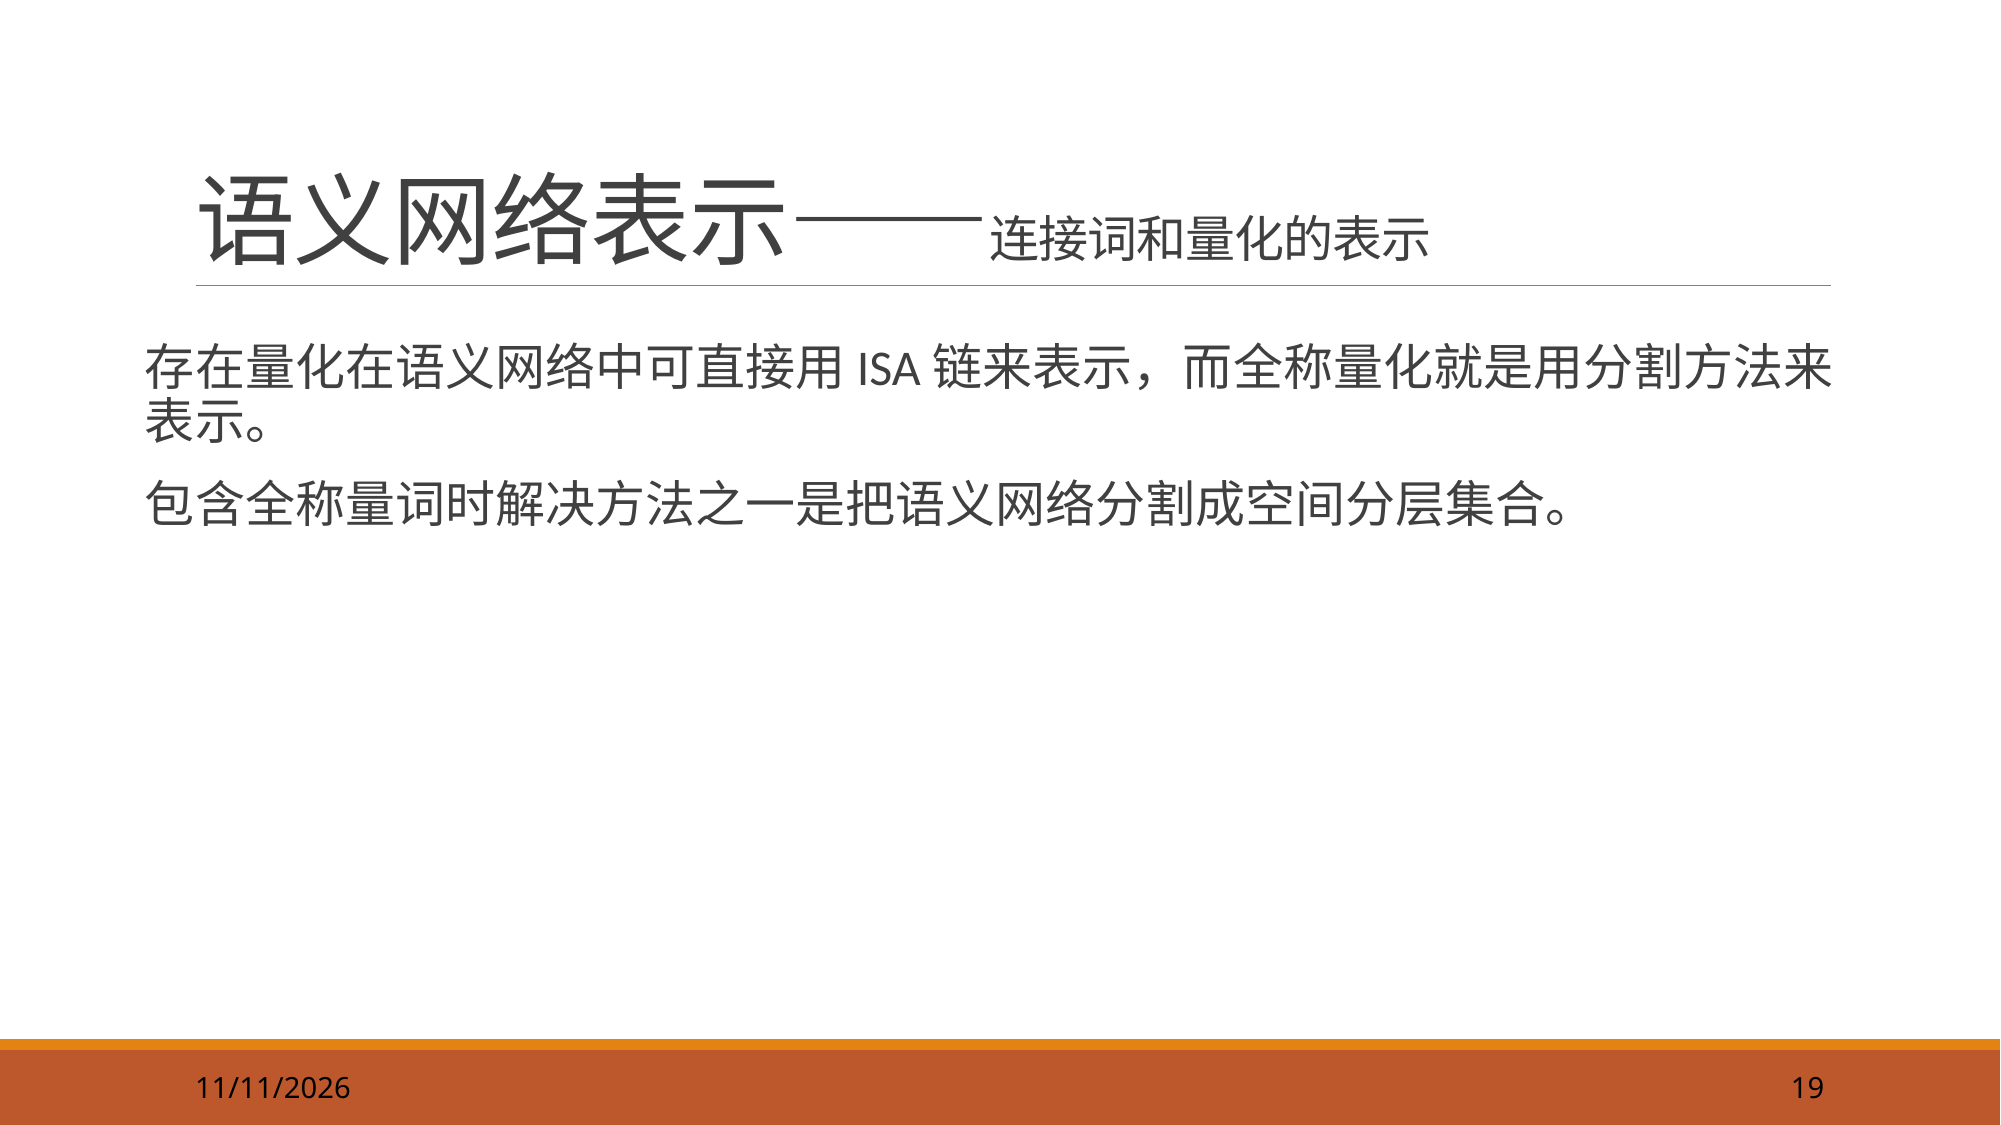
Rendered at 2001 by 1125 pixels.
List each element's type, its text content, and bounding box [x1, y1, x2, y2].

title 语义网络表示——连接词和量化的表示 [180, 47, 1830, 285]
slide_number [180, 1059, 586, 1120]
list 存在量化在语义网络中可直接用ISA链来表示，而全称量化就是用分割方法来表示。 包含全称量词时解决方法之一是把语义网络分割成空间分层集合。 [129, 334, 1880, 1010]
slide_number 19 [1624, 1059, 1840, 1120]
